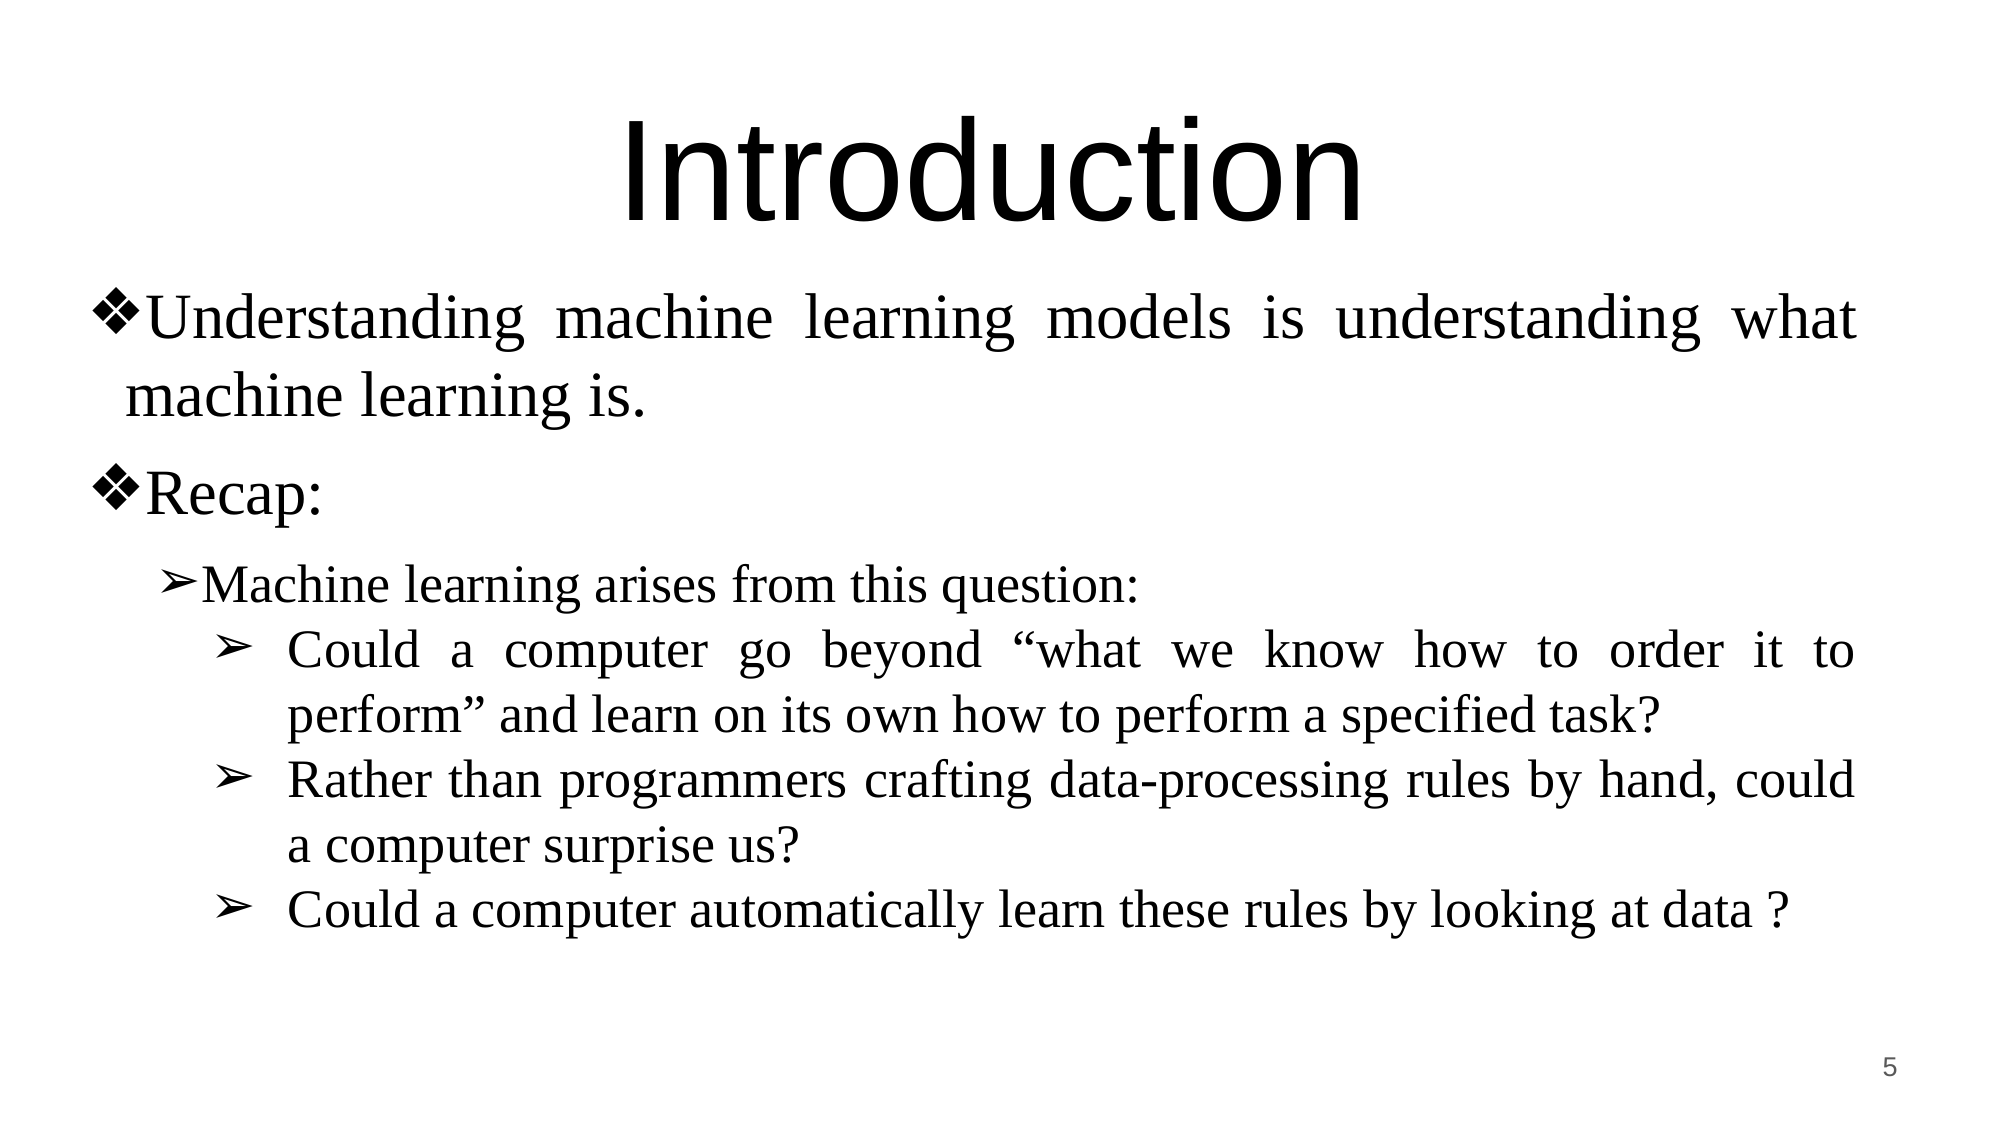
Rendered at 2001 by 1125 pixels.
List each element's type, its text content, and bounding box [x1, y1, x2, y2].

slide_number ‹#› [1845, 1035, 1913, 1096]
subtitle Understanding machine learning models is understanding what machine learning is. Recap: Machine learning arises from this question: Could a computer go beyond “what we know how to order it to perform” and learn on its own how to perform a specified task? Rather than programmers crafting data-processing rules by hand, could a computer surprise us? Could a computer automatically learn these rules by looking at data ? [72, 266, 1873, 1094]
title Introduction [72, 89, 1913, 292]
